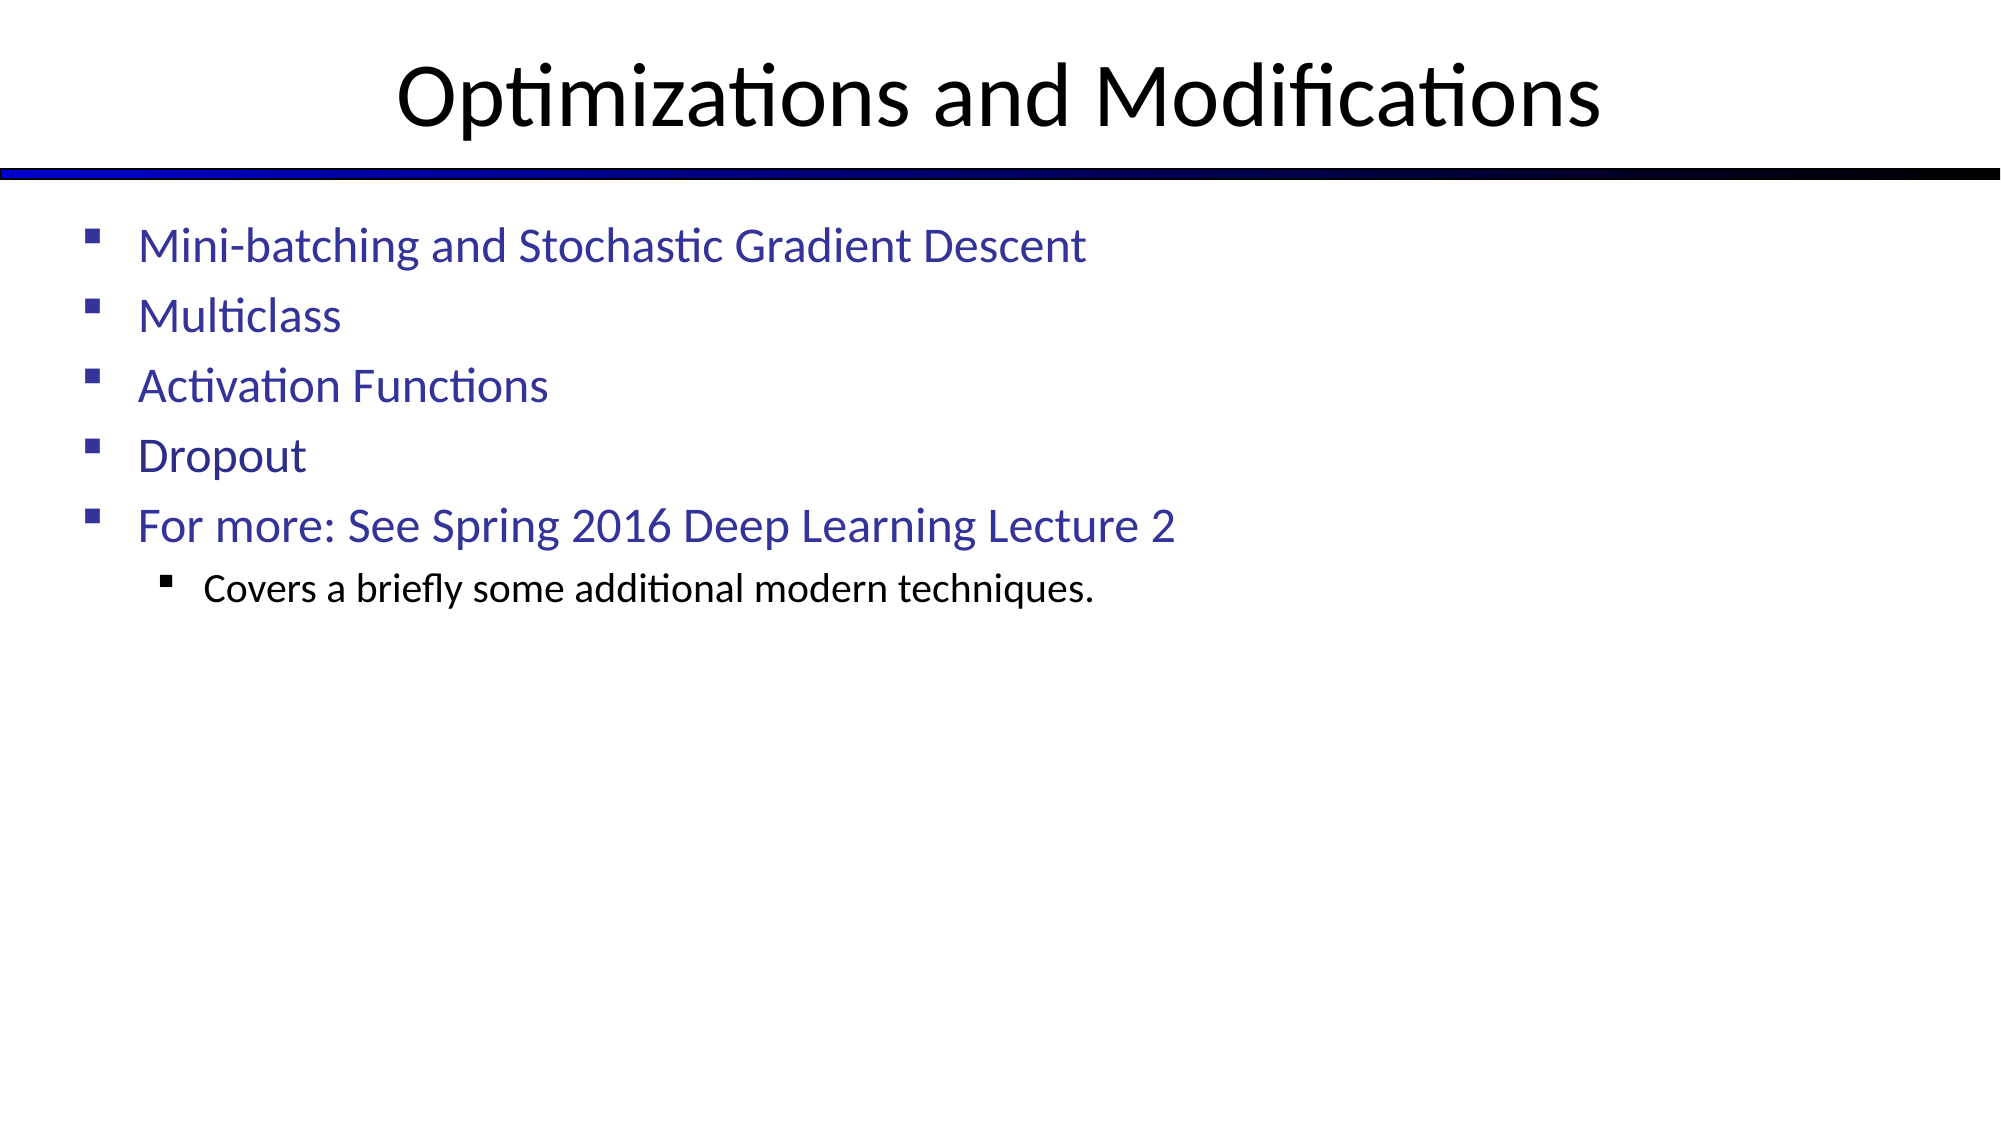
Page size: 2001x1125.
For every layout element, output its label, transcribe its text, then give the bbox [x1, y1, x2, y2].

title Optimizations and Modifications [0, 0, 2000, 184]
list Mini-batching and Stochastic Gradient Descent Multiclass Activation Functions Dropout For more: See Spring 2016 Deep Learning Lecture 2 Covers a briefly some additional modern techniques. [66, 205, 1934, 803]
